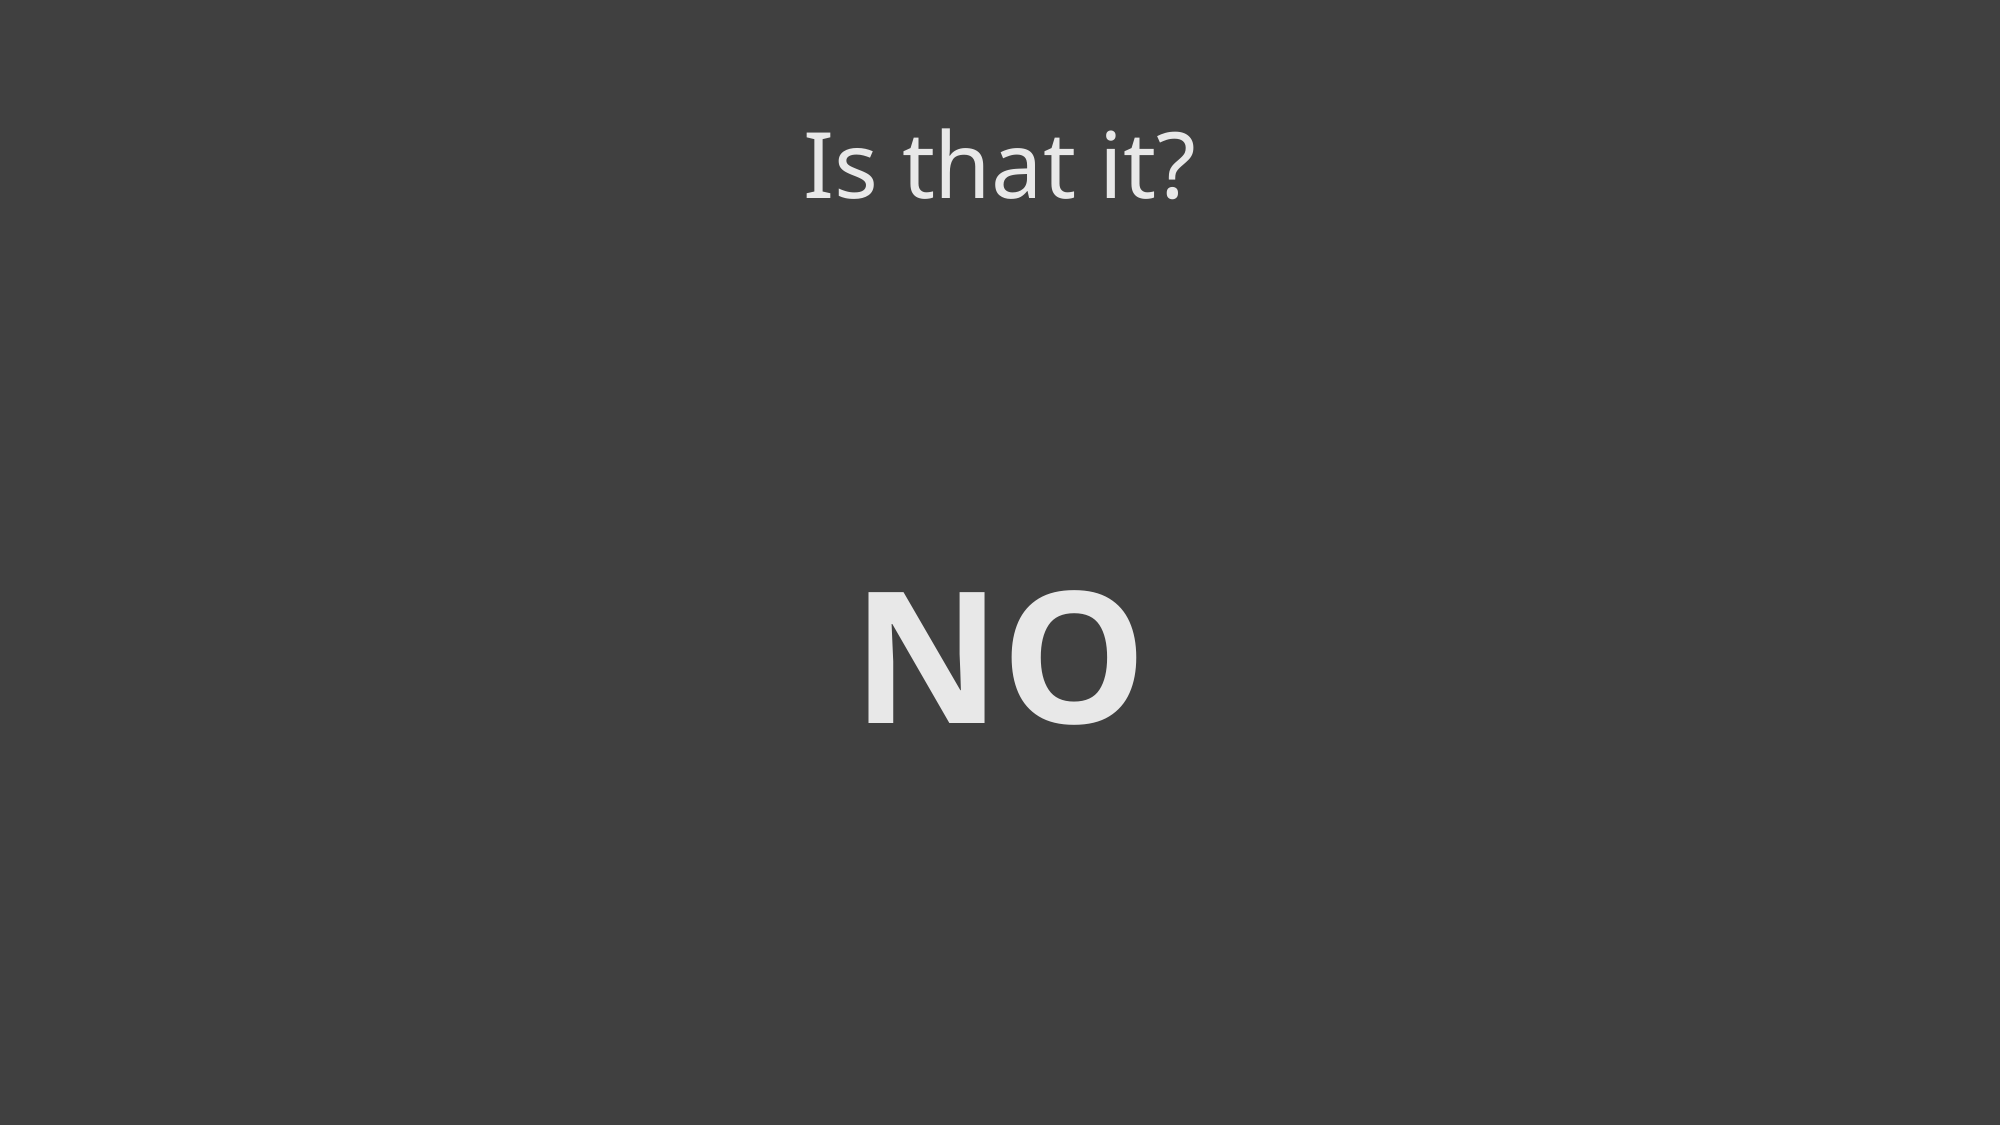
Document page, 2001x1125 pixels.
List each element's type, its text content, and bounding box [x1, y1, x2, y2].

title Is that it? [137, 59, 1863, 278]
list NO [137, 299, 1863, 1014]
